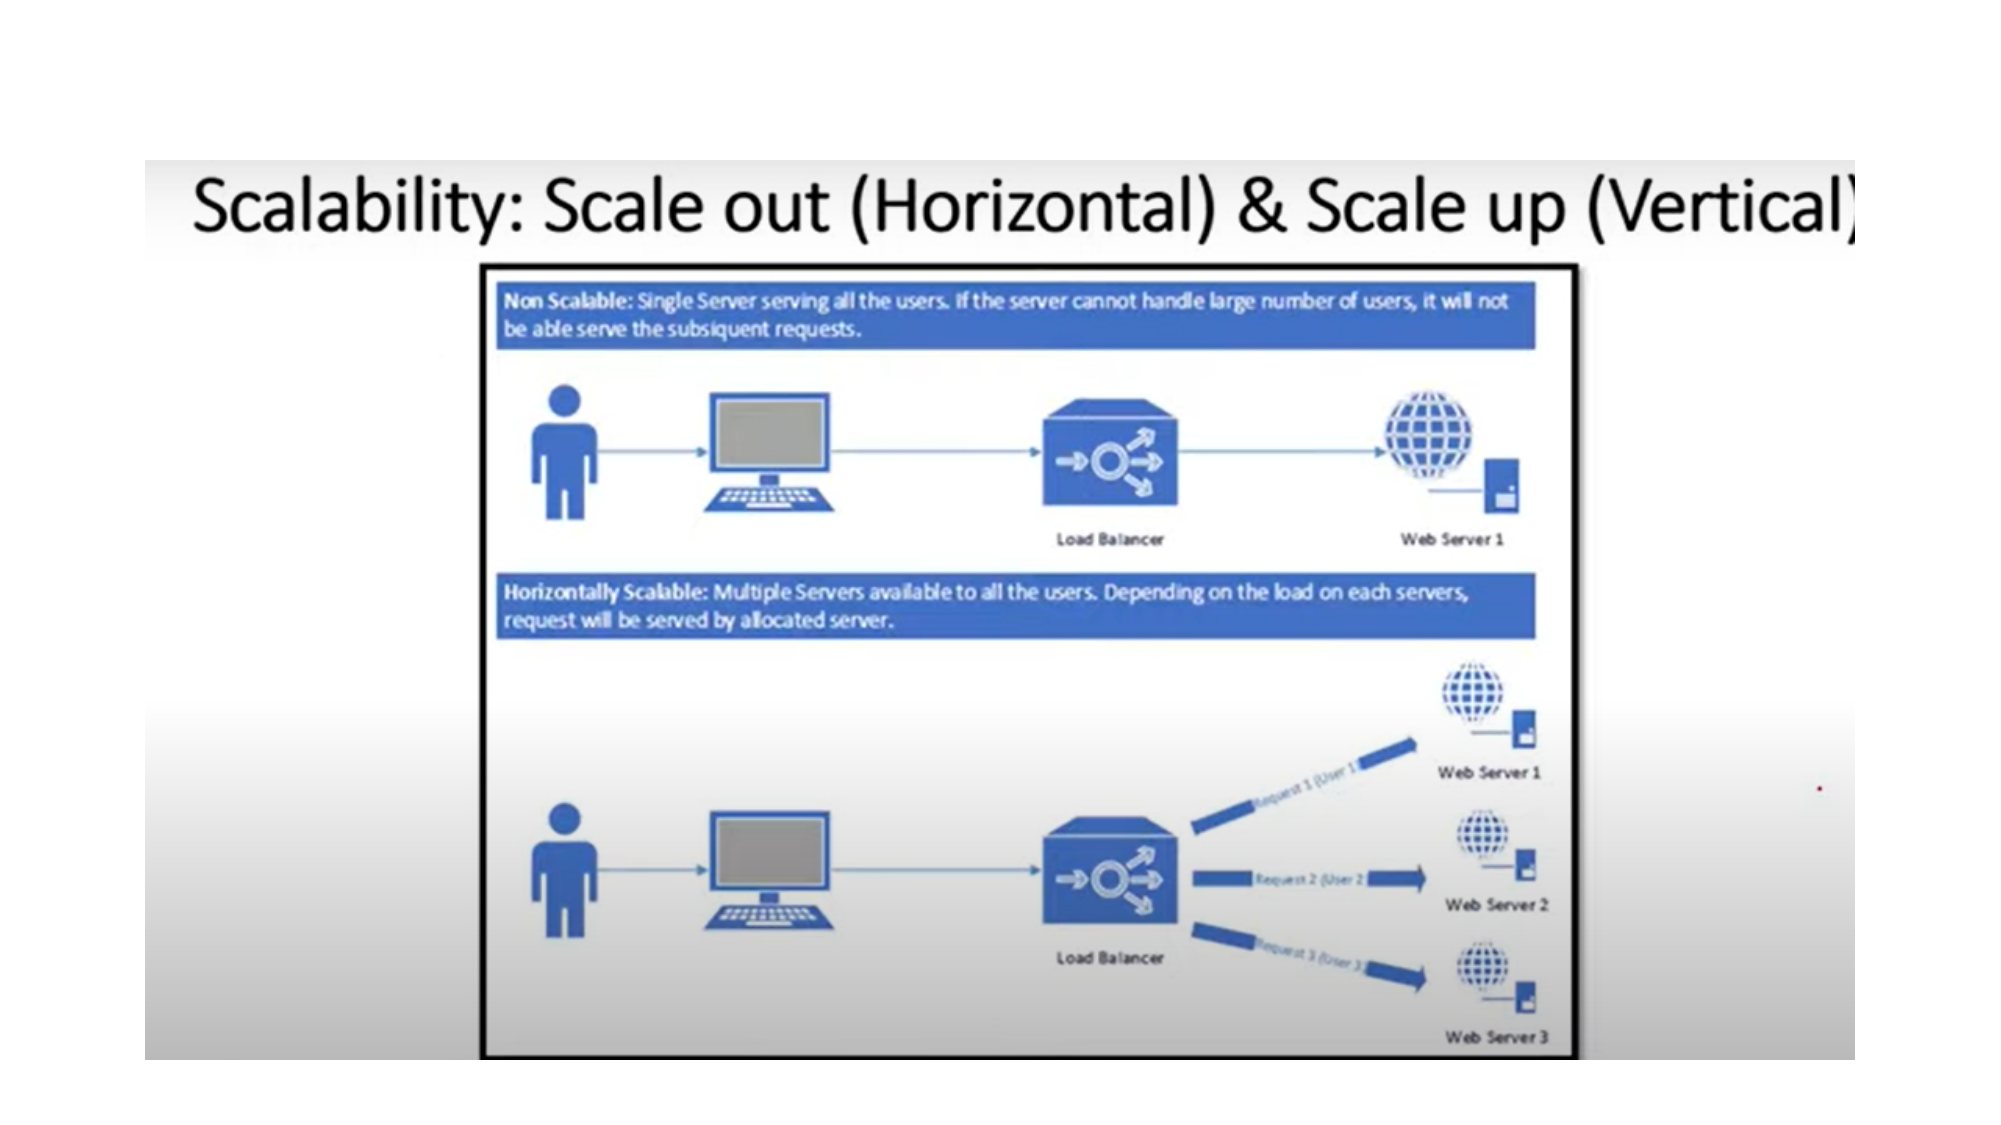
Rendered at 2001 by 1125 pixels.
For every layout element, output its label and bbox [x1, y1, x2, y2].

picture [145, 160, 1855, 1060]
